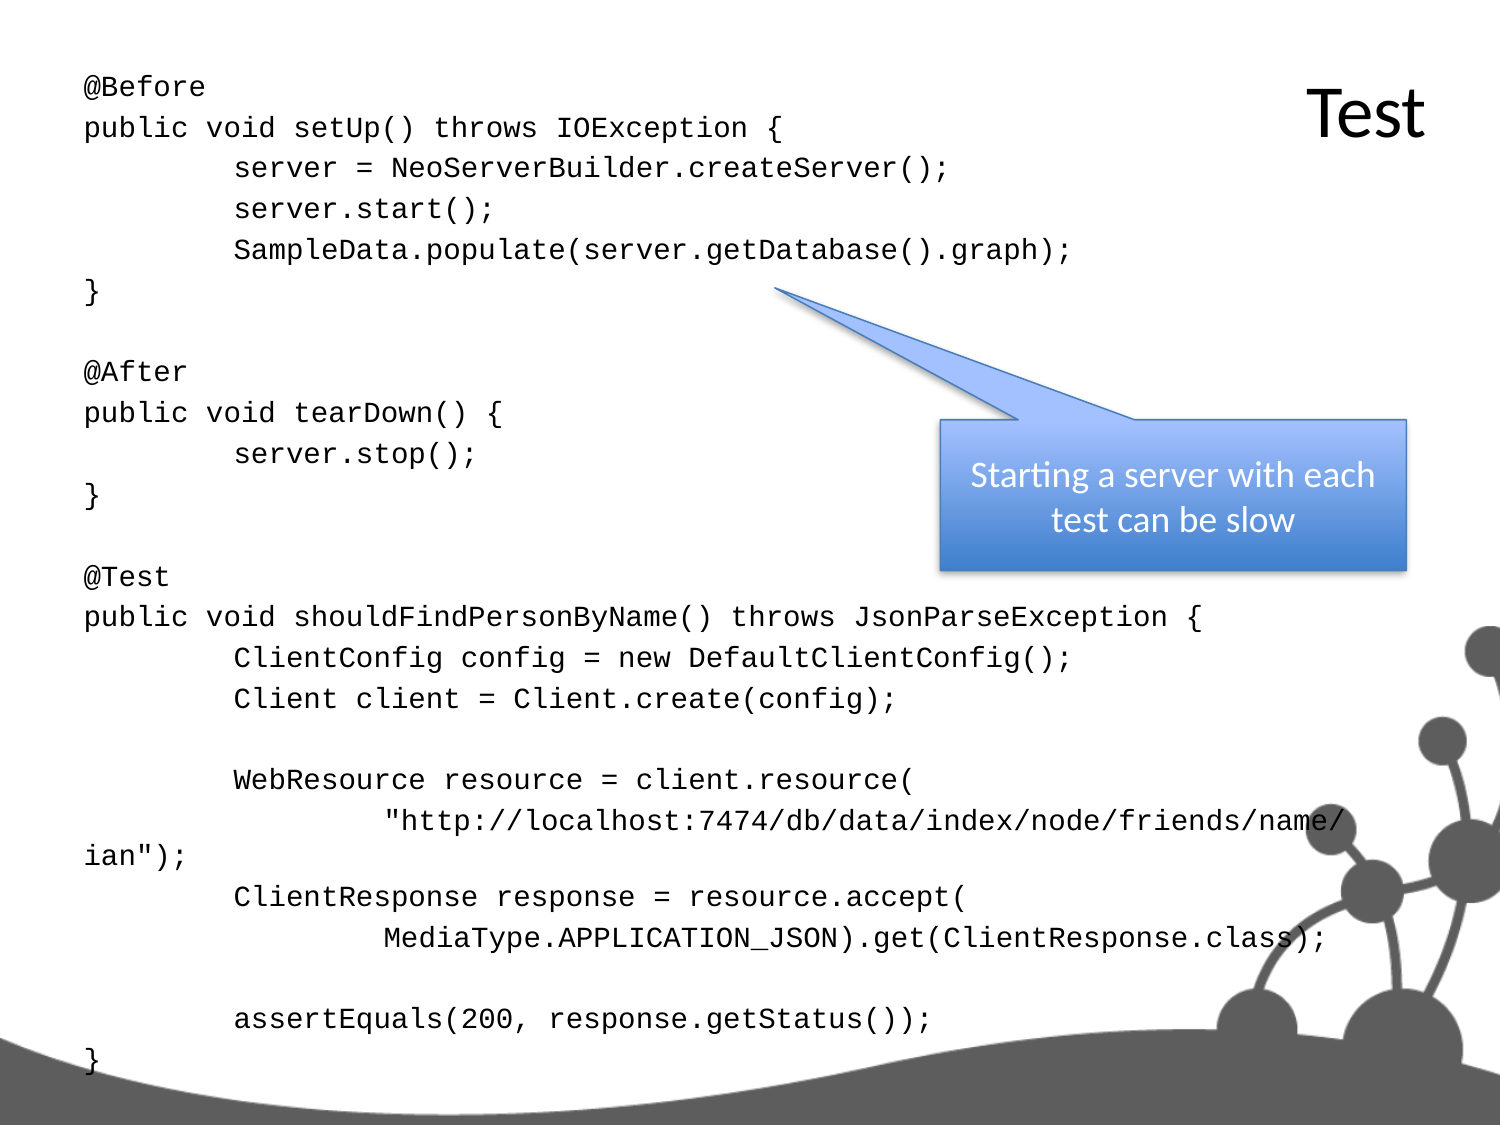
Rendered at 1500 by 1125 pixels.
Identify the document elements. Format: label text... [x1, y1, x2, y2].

text_box Starting a server with each test can be slow [774, 287, 1408, 572]
text_box Test [572, 54, 1442, 160]
list @Before public void setUp() throws IOException { server = NeoServerBuilder.createServer(); server.start(); SampleData.populate(server.getDatabase().graph); } @After public void tearDown() { server.stop(); } @Test public void shouldFindPersonByName() throws JsonParseException { ClientConfig config = new DefaultClientConfig(); Client client = Client.create(config); WebResource resource = client.resource( "http://localhost:7474/db/data/index/node/friends/name/ian"); ClientResponse response = resource.accept( MediaType.APPLICATION_JSON).get(ClientResponse.class); assertEquals(200, response.getStatus()); } [68, 59, 1448, 803]
